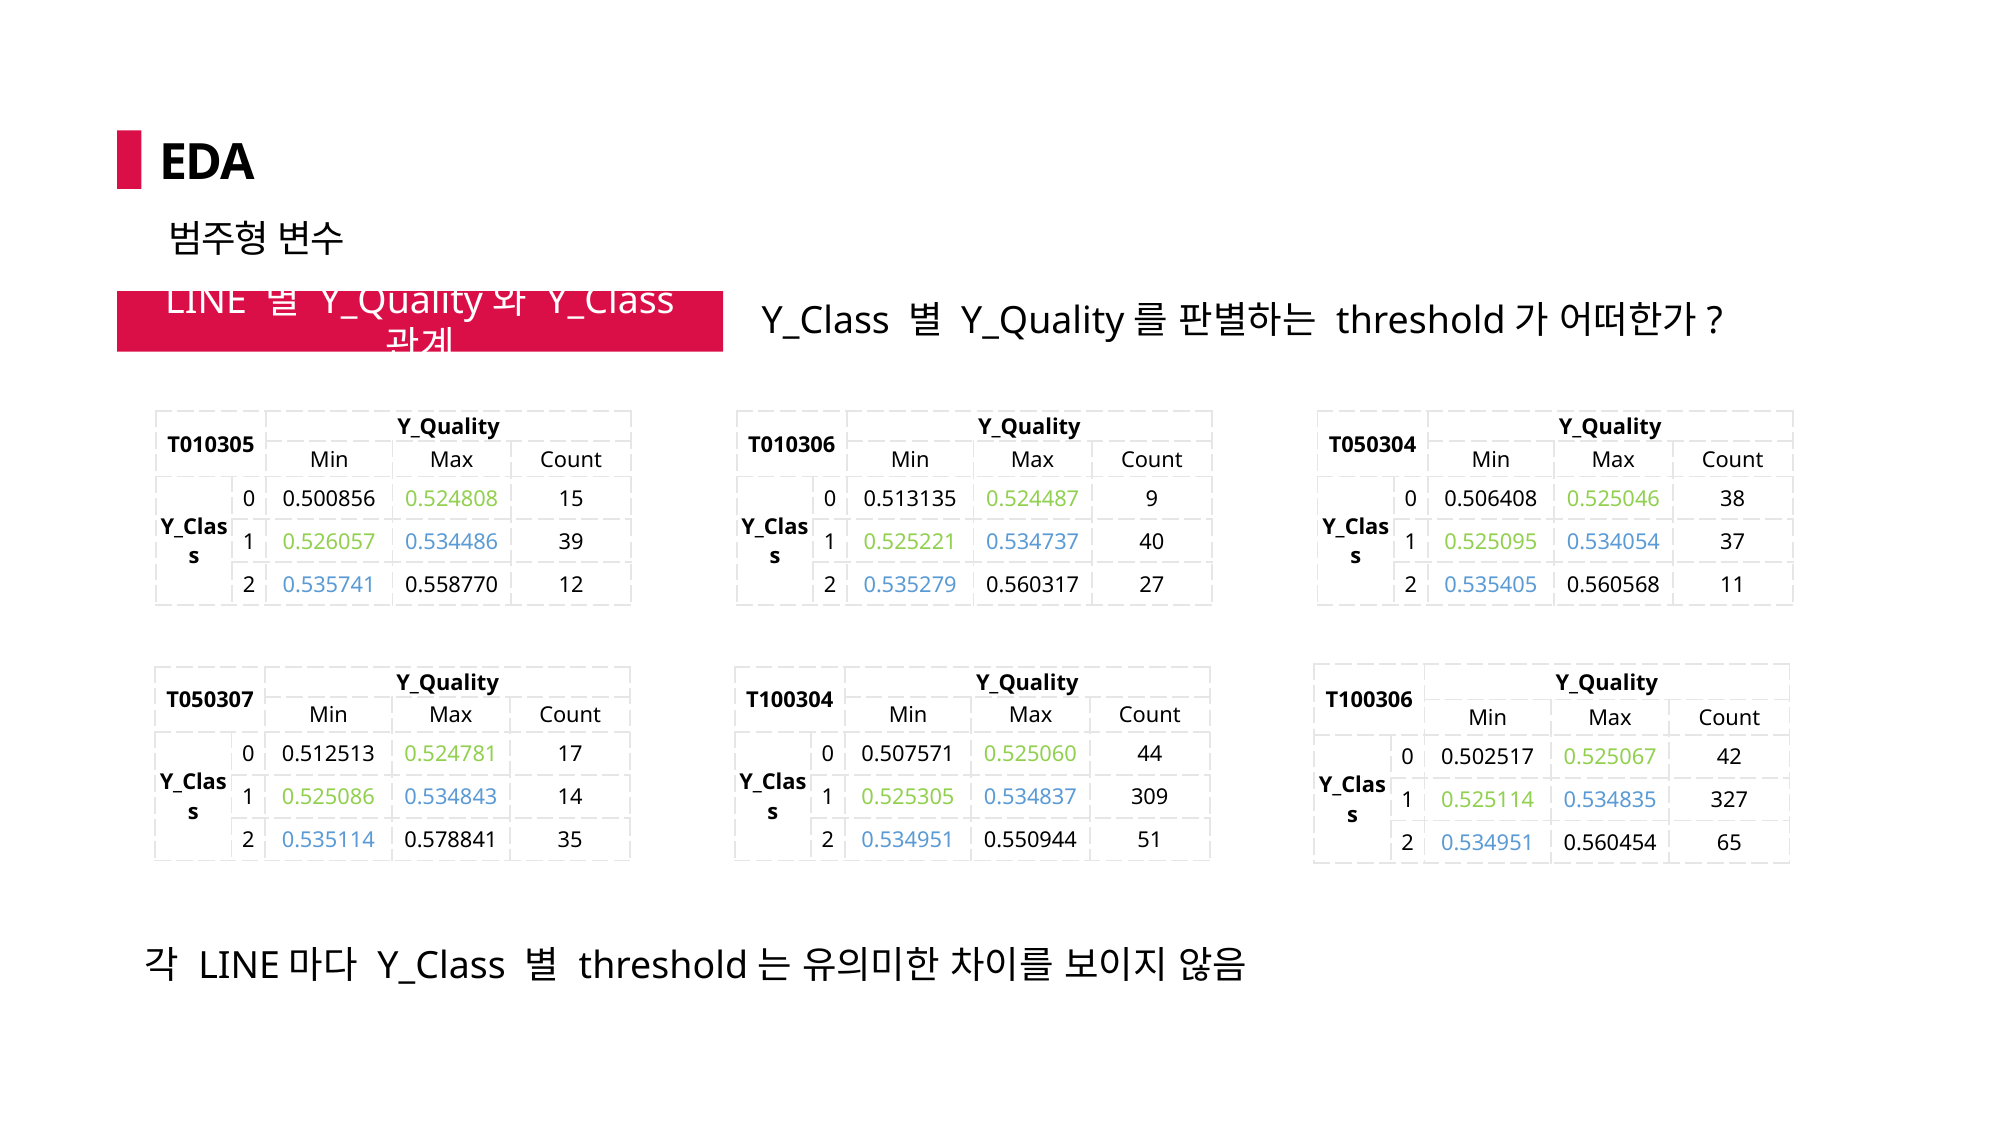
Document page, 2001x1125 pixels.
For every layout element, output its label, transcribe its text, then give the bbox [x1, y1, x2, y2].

table_cell 0.524808 [393, 476, 511, 519]
table_cell 0.560317 [973, 562, 1092, 605]
table_header Y_Quality [1428, 411, 1793, 441]
table_cell 309 [1090, 775, 1210, 818]
table_cell Y_Class [737, 476, 813, 605]
table_cell Min [1424, 700, 1551, 735]
table_cell 2 [1394, 562, 1428, 605]
table_cell 0.535741 [266, 562, 393, 605]
table_cell 38 [1673, 476, 1793, 519]
table_cell 0 [1391, 735, 1424, 778]
table_cell 0.500856 [266, 476, 393, 519]
table_cell 0.534843 [392, 775, 510, 818]
table_cell 0.534737 [973, 519, 1092, 562]
table_cell 0.550944 [971, 818, 1090, 861]
table_cell 327 [1669, 778, 1789, 821]
table_cell Y_Class [155, 732, 231, 861]
table_cell 2 [813, 562, 847, 605]
table_cell 0.534951 [1424, 821, 1551, 863]
table_cell Count [1669, 700, 1789, 735]
table_header Y_Quality [847, 411, 1212, 441]
table_cell Y_Class [156, 476, 232, 605]
table_cell 9 [1092, 476, 1212, 519]
table_header T010306 [737, 411, 847, 476]
table_cell 0.534837 [971, 775, 1090, 818]
table_cell 0.578841 [392, 818, 510, 861]
text_box LINE 별 Y_Quality와 Y_Class 관계 [116, 290, 724, 353]
table_cell 0.534486 [393, 519, 511, 562]
table_cell 15 [511, 476, 631, 519]
table_cell 0.535279 [847, 562, 973, 605]
table_cell 17 [510, 732, 630, 775]
table_cell 1 [1394, 519, 1428, 562]
table_cell 0.560454 [1551, 821, 1669, 863]
table_cell 1 [813, 519, 847, 562]
table_cell 0 [811, 732, 845, 775]
table_cell Min [265, 697, 392, 732]
table_cell 0.534054 [1554, 519, 1673, 562]
table_cell 39 [511, 519, 631, 562]
table_cell 0.502517 [1424, 735, 1551, 778]
table_cell Max [392, 697, 510, 732]
table_header T050304 [1318, 411, 1428, 476]
table_cell 0.535405 [1428, 562, 1554, 605]
table_header T010305 [156, 411, 266, 476]
text_box 범주형 변수 [153, 207, 361, 268]
table_cell 0 [1394, 476, 1428, 519]
table_cell 12 [511, 562, 631, 605]
table_cell Min [1428, 441, 1554, 476]
table_cell 0.506408 [1428, 476, 1554, 519]
table_cell 40 [1092, 519, 1212, 562]
table_cell 0.525095 [1428, 519, 1554, 562]
table_cell 0.513135 [847, 476, 973, 519]
table_header Y_Quality [845, 667, 1210, 697]
table_cell Count [510, 697, 630, 732]
table_cell 0.525305 [845, 775, 971, 818]
table_cell 51 [1090, 818, 1210, 861]
table_cell 0.526057 [266, 519, 393, 562]
table_cell Min [266, 441, 393, 476]
table_cell Count [511, 441, 631, 476]
table_cell 14 [510, 775, 630, 818]
table_cell Y_Class [1314, 735, 1391, 863]
text_box EDA [144, 121, 271, 197]
table_cell 2 [811, 818, 845, 861]
table_cell 1 [1391, 778, 1424, 821]
table_cell Min [847, 441, 973, 476]
table_cell 37 [1673, 519, 1793, 562]
table_cell 2 [231, 818, 265, 861]
table_cell 0.507571 [845, 732, 971, 775]
table_cell Count [1673, 441, 1793, 476]
table_cell Min [845, 697, 971, 732]
table_cell Max [1551, 700, 1669, 735]
table_cell Count [1090, 697, 1210, 732]
table_cell 0.524487 [973, 476, 1092, 519]
table_cell 42 [1669, 735, 1789, 778]
table_cell 0.525114 [1424, 778, 1551, 821]
table_cell 0.534951 [845, 818, 971, 861]
table_cell 44 [1090, 732, 1210, 775]
table_cell Y_Class [735, 732, 811, 861]
table_cell 0.512513 [265, 732, 392, 775]
table_cell 0.525046 [1554, 476, 1673, 519]
text_box Y_Class 별 Y_Quality를 판별하는 threshold가 어떠한가? [746, 288, 1973, 349]
table_cell Max [971, 697, 1090, 732]
table_cell 0.558770 [393, 562, 511, 605]
table_cell 0.525060 [971, 732, 1090, 775]
text_box [116, 129, 142, 190]
table_cell 0.535114 [265, 818, 392, 861]
table_cell 0.525067 [1551, 735, 1669, 778]
table_cell Count [1092, 441, 1212, 476]
table_cell 2 [1391, 821, 1424, 863]
table_cell Y_Class [1318, 476, 1394, 605]
table_header Y_Quality [265, 667, 630, 697]
table_header T050307 [155, 667, 265, 732]
table_header T100306 [1314, 664, 1424, 735]
table_cell 0.534835 [1551, 778, 1669, 821]
table_cell 0.560568 [1554, 562, 1673, 605]
table_header Y_Quality [1424, 664, 1789, 700]
table_cell Max [973, 441, 1092, 476]
table_cell 1 [231, 775, 265, 818]
table_cell 1 [811, 775, 845, 818]
text_box 각 LINE마다 Y_Class 별 threshold는 유의미한 차이를 보이지 않음 [129, 934, 1544, 994]
table_cell 0 [232, 476, 266, 519]
table_header T100304 [735, 667, 845, 732]
table_cell Max [1554, 441, 1673, 476]
table_cell 65 [1669, 821, 1789, 863]
table_cell 11 [1673, 562, 1793, 605]
table_cell 35 [510, 818, 630, 861]
table_cell 0.525086 [265, 775, 392, 818]
table_header Y_Quality [266, 411, 631, 441]
table_cell Max [393, 441, 511, 476]
table_cell 0 [231, 732, 265, 775]
table_cell 1 [232, 519, 266, 562]
table_cell 0 [813, 476, 847, 519]
table_cell 0.524781 [392, 732, 510, 775]
table_cell 27 [1092, 562, 1212, 605]
table_cell 2 [232, 562, 266, 605]
table_cell 0.525221 [847, 519, 973, 562]
